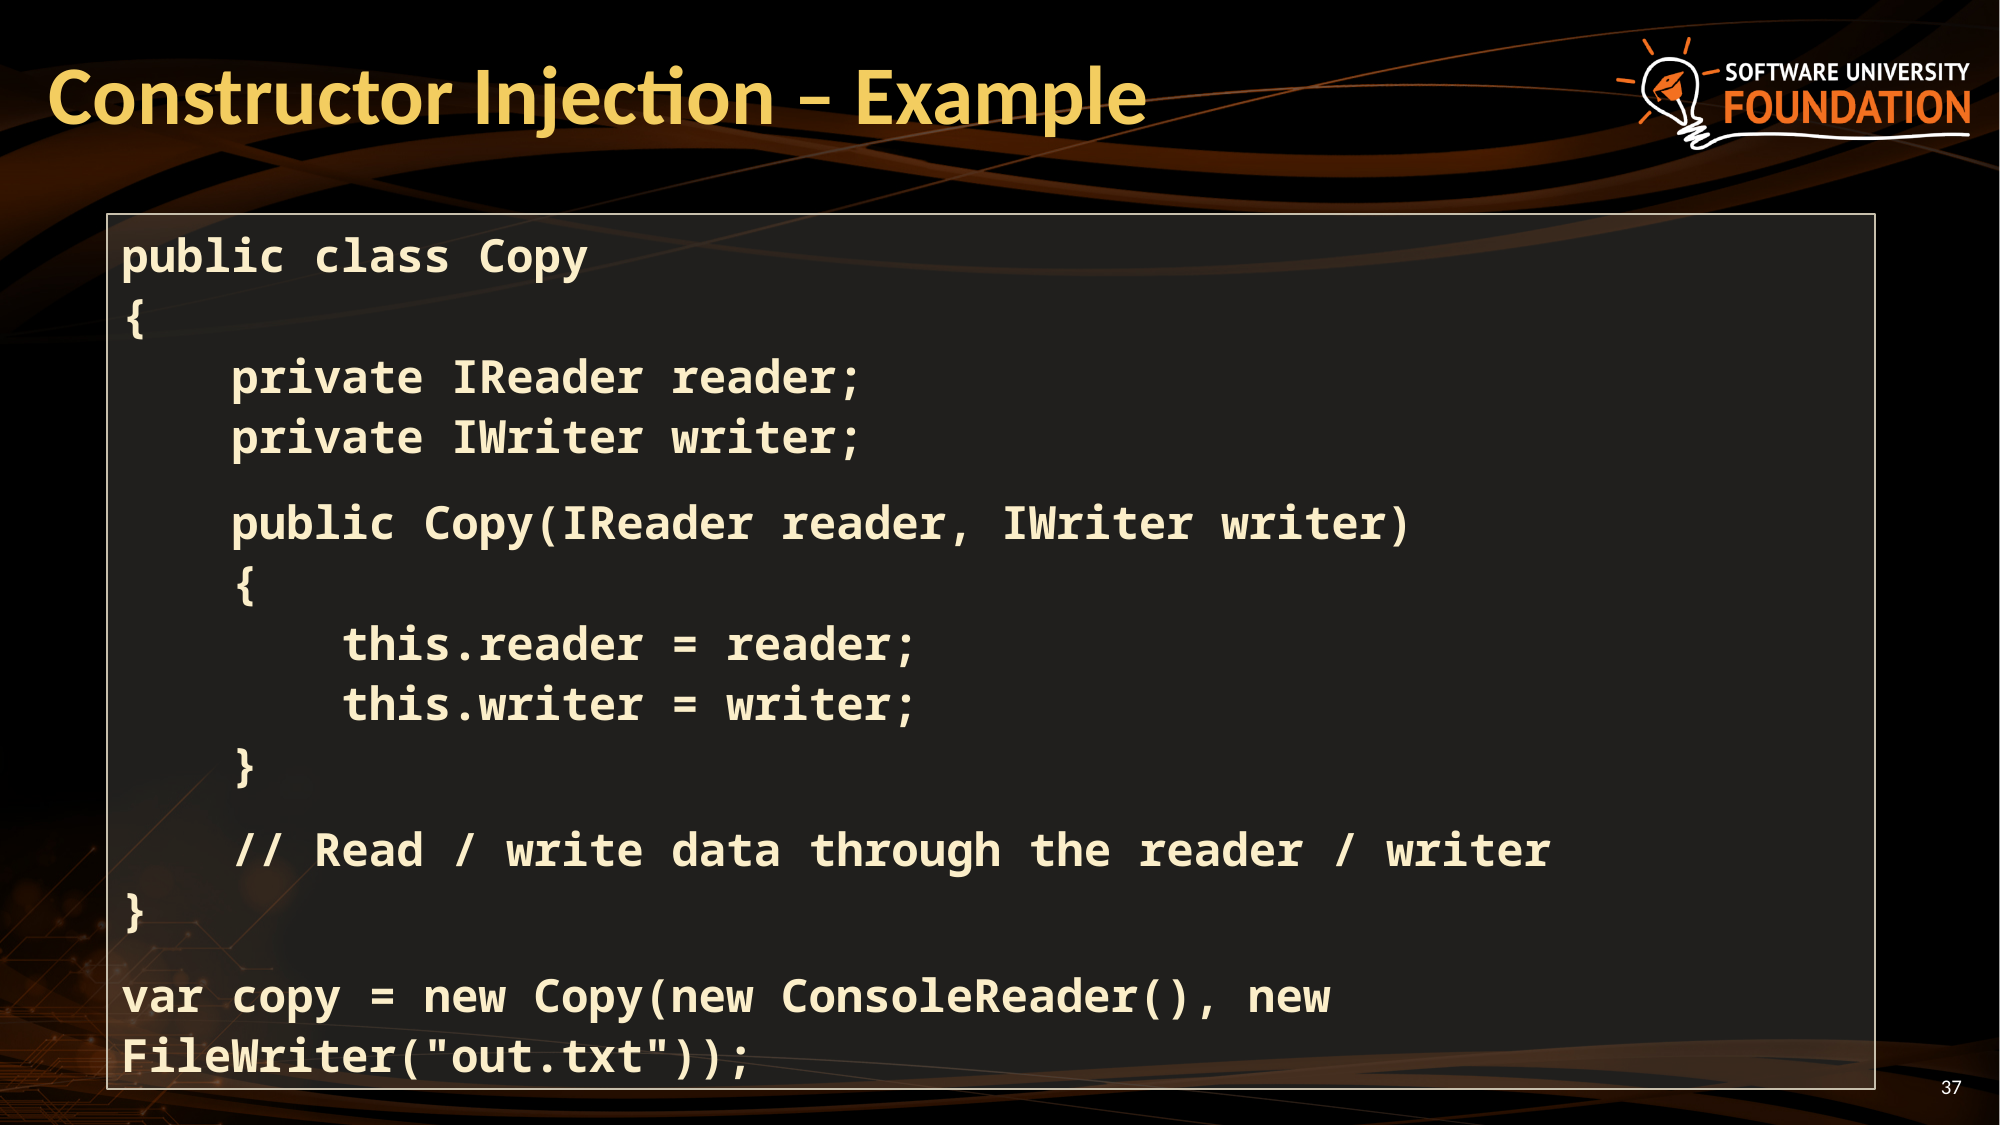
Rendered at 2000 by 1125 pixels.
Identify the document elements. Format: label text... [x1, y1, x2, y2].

picture [0, 0, 2000, 1125]
slide_number 37 [1897, 1070, 1968, 1103]
text_box public class Copy { private IReader reader; private IWriter writer; public Copy(IReader reader, IWriter writer) { this.reader = reader; this.writer = writer; } // Read / write data through the reader / writer } var copy = new Copy(new ConsoleReader(), new FileWriter("out.txt")); [106, 213, 1875, 1090]
title Constructor Injection – Example [30, 6, 1602, 189]
